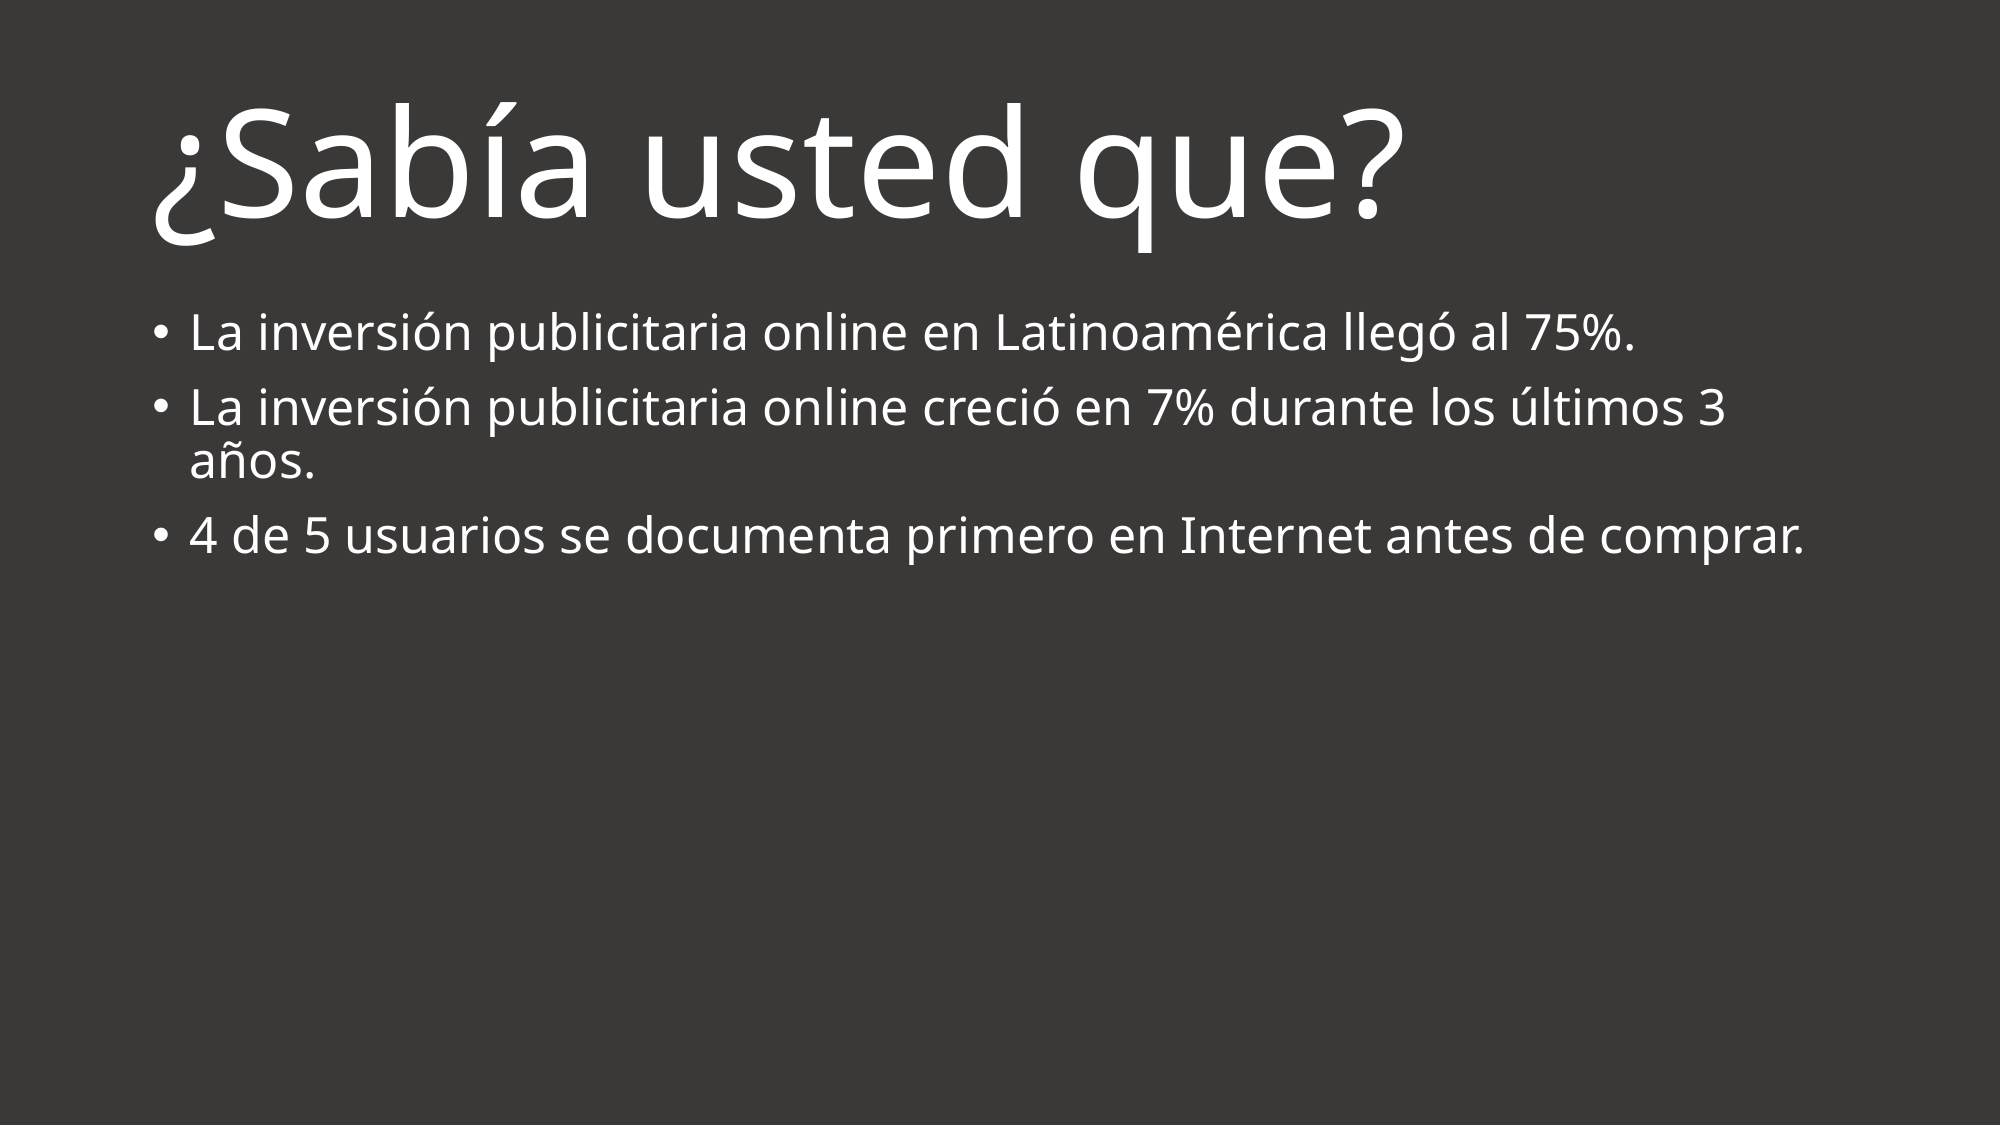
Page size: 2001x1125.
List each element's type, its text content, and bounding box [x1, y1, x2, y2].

list La inversión publicitaria online en Latinoamérica llegó al 75%. La inversión publicitaria online creció en 7% durante los últimos 3 años. 4 de 5 usuarios se documenta primero en Internet antes de comprar. [137, 299, 1863, 1014]
title ¿Sabía usted que? [137, 59, 1863, 278]
